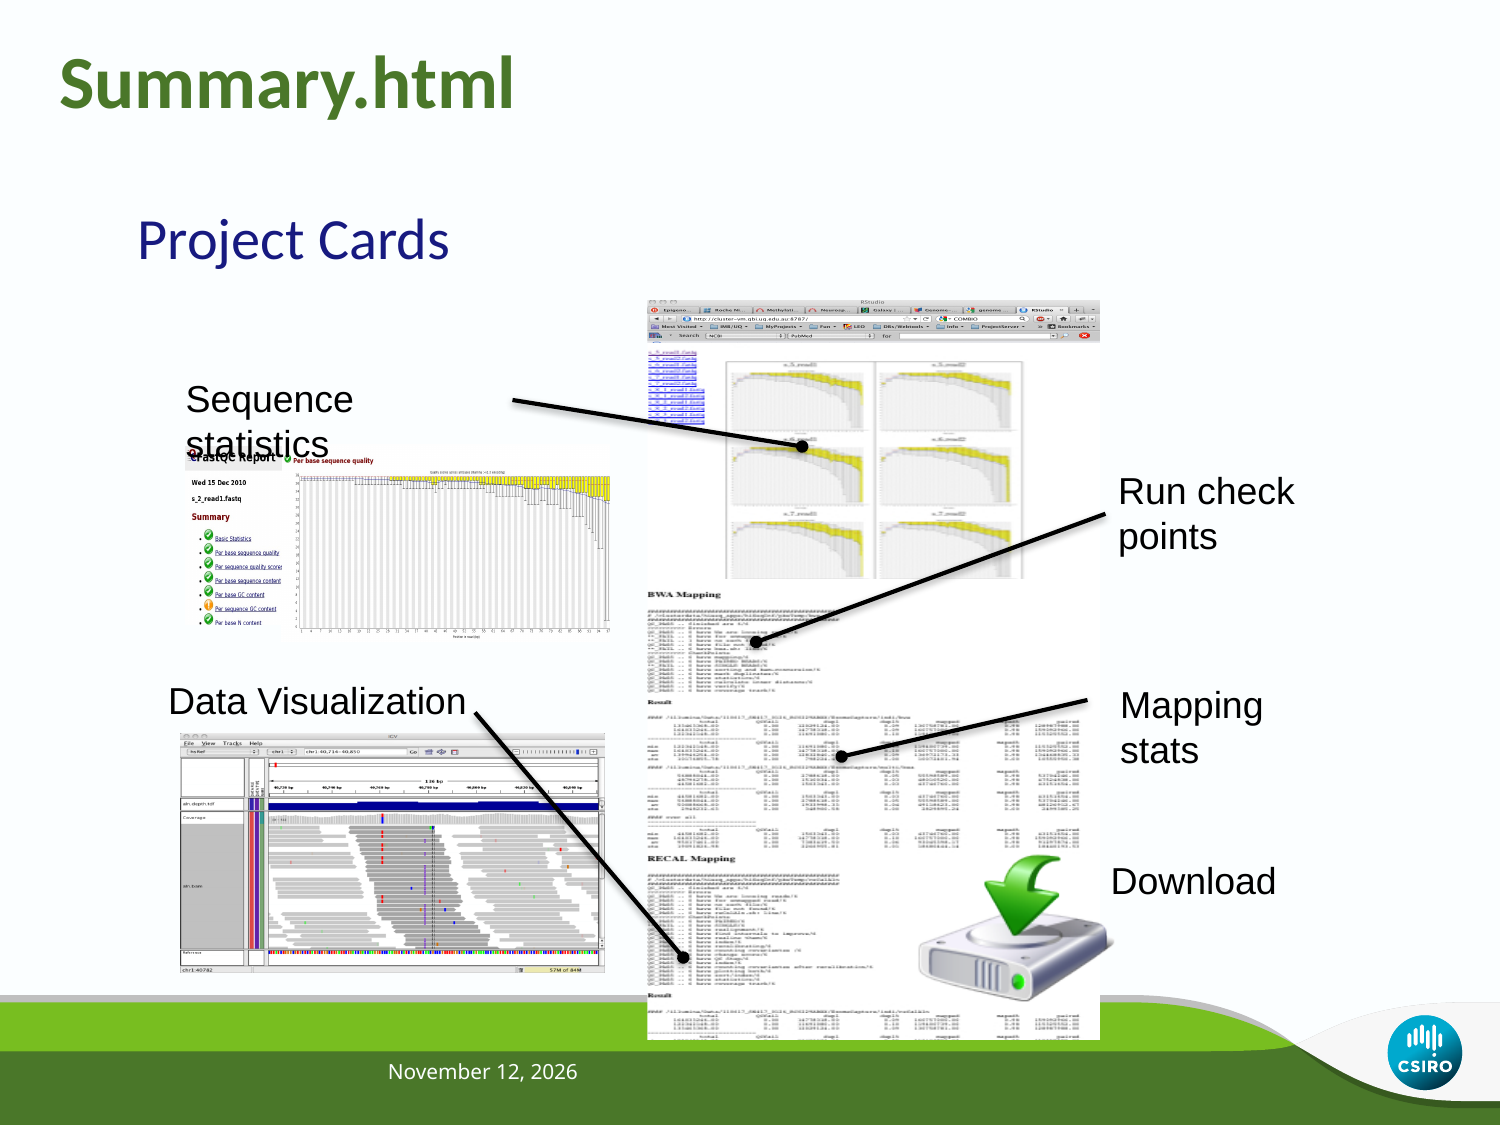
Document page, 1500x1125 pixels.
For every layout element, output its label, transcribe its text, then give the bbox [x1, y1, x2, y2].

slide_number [372, 1042, 657, 1103]
title Summary.html [58, 44, 1448, 186]
picture [870, 849, 1196, 1008]
text_box Run check points [1105, 459, 1321, 565]
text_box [512, 399, 803, 447]
text_box Mapping stats [1105, 673, 1340, 778]
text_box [165, 669, 606, 973]
text_box Download [1197, 849, 1292, 910]
list Project Cards [58, 209, 1448, 958]
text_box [170, 367, 610, 643]
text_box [456, 730, 702, 940]
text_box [841, 699, 1088, 757]
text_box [647, 299, 1101, 1040]
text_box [755, 513, 1106, 643]
